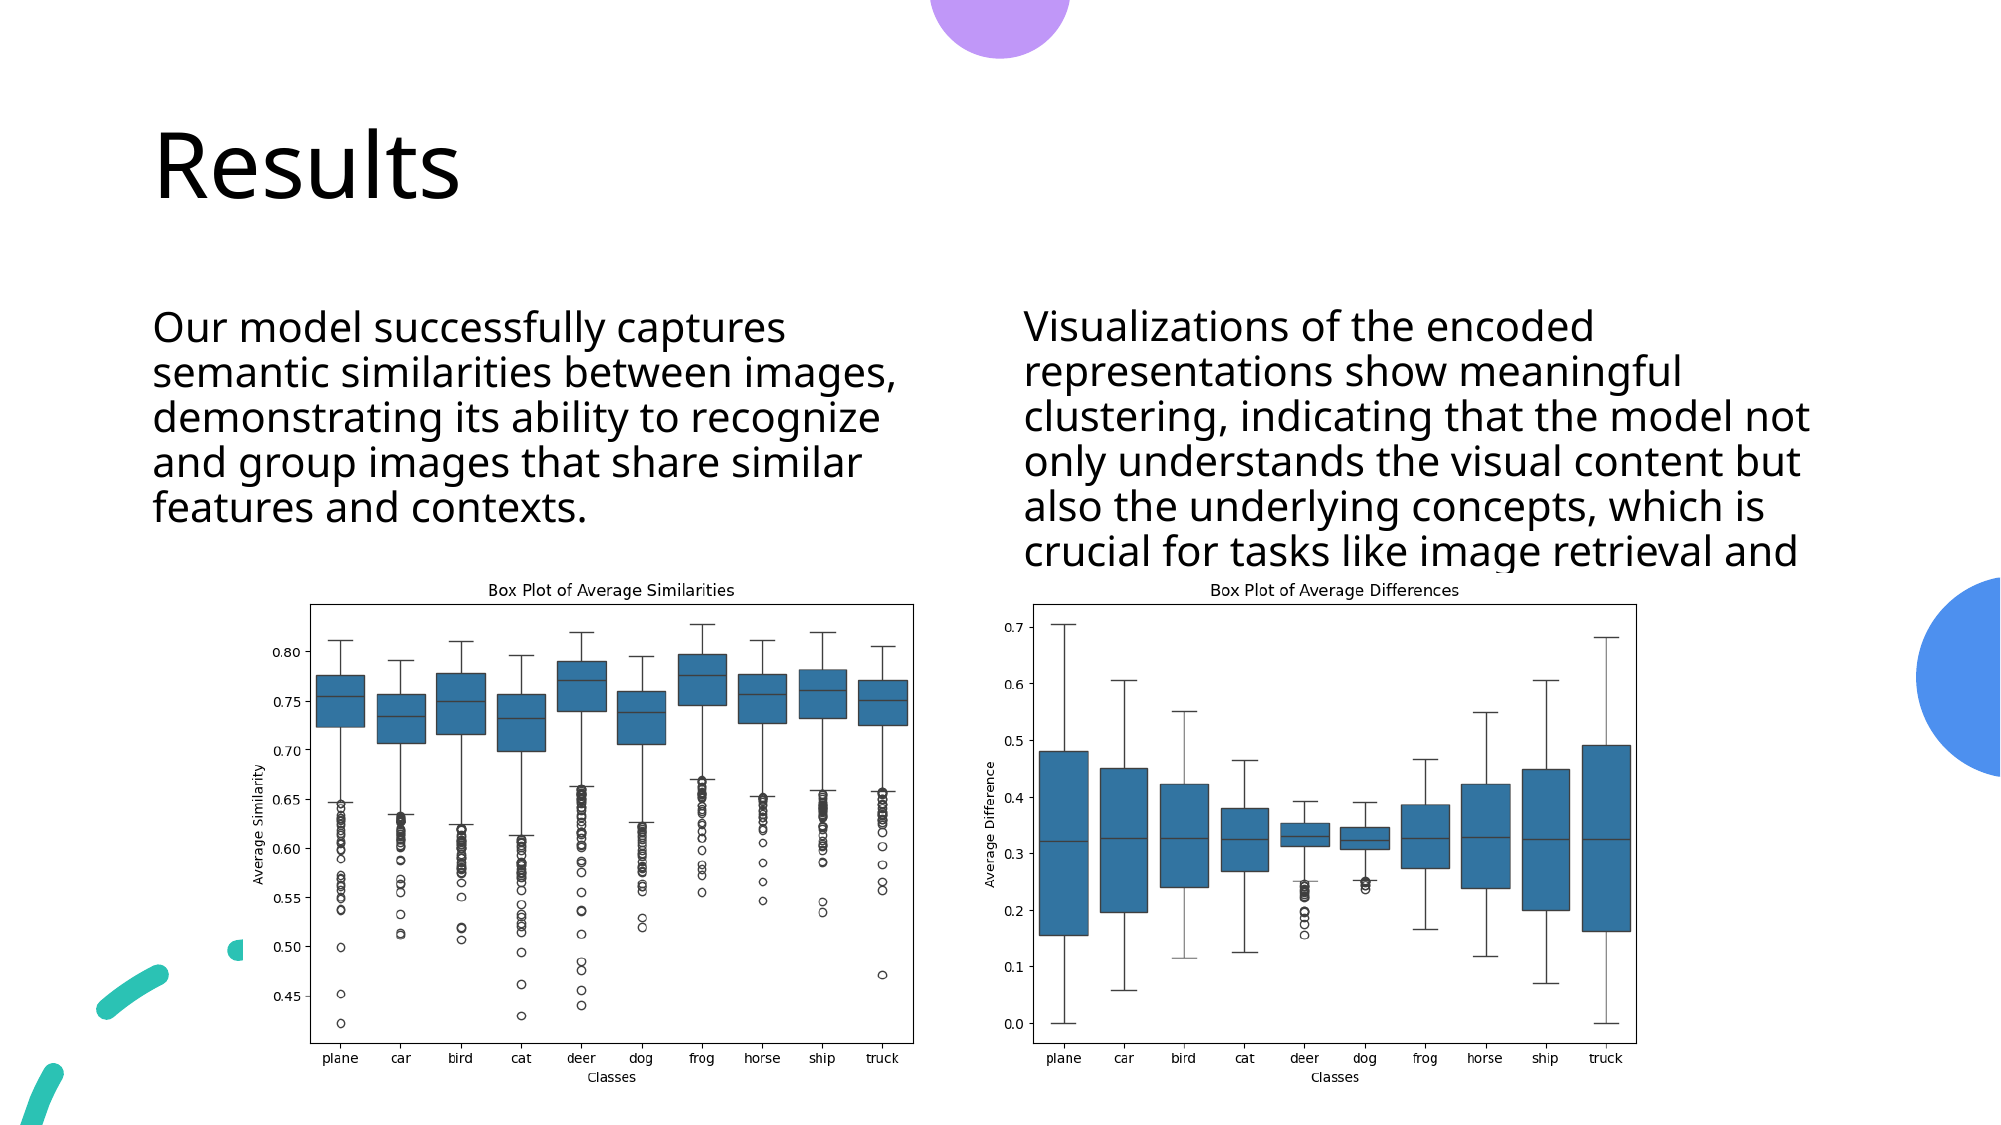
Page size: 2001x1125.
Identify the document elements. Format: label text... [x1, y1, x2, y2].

list Our model successfully captures semantic similarities between images, demonstrating its ability to recognize and group images that share similar features and contexts. [137, 299, 944, 552]
list Visualizations of the encoded representations show meaningful clustering, indicating that the model not only understands the visual content but also the underlying concepts, which is crucial for tasks like image retrieval and categorization. [1008, 298, 1864, 593]
title Results [137, 59, 1863, 278]
picture [242, 572, 1645, 1094]
